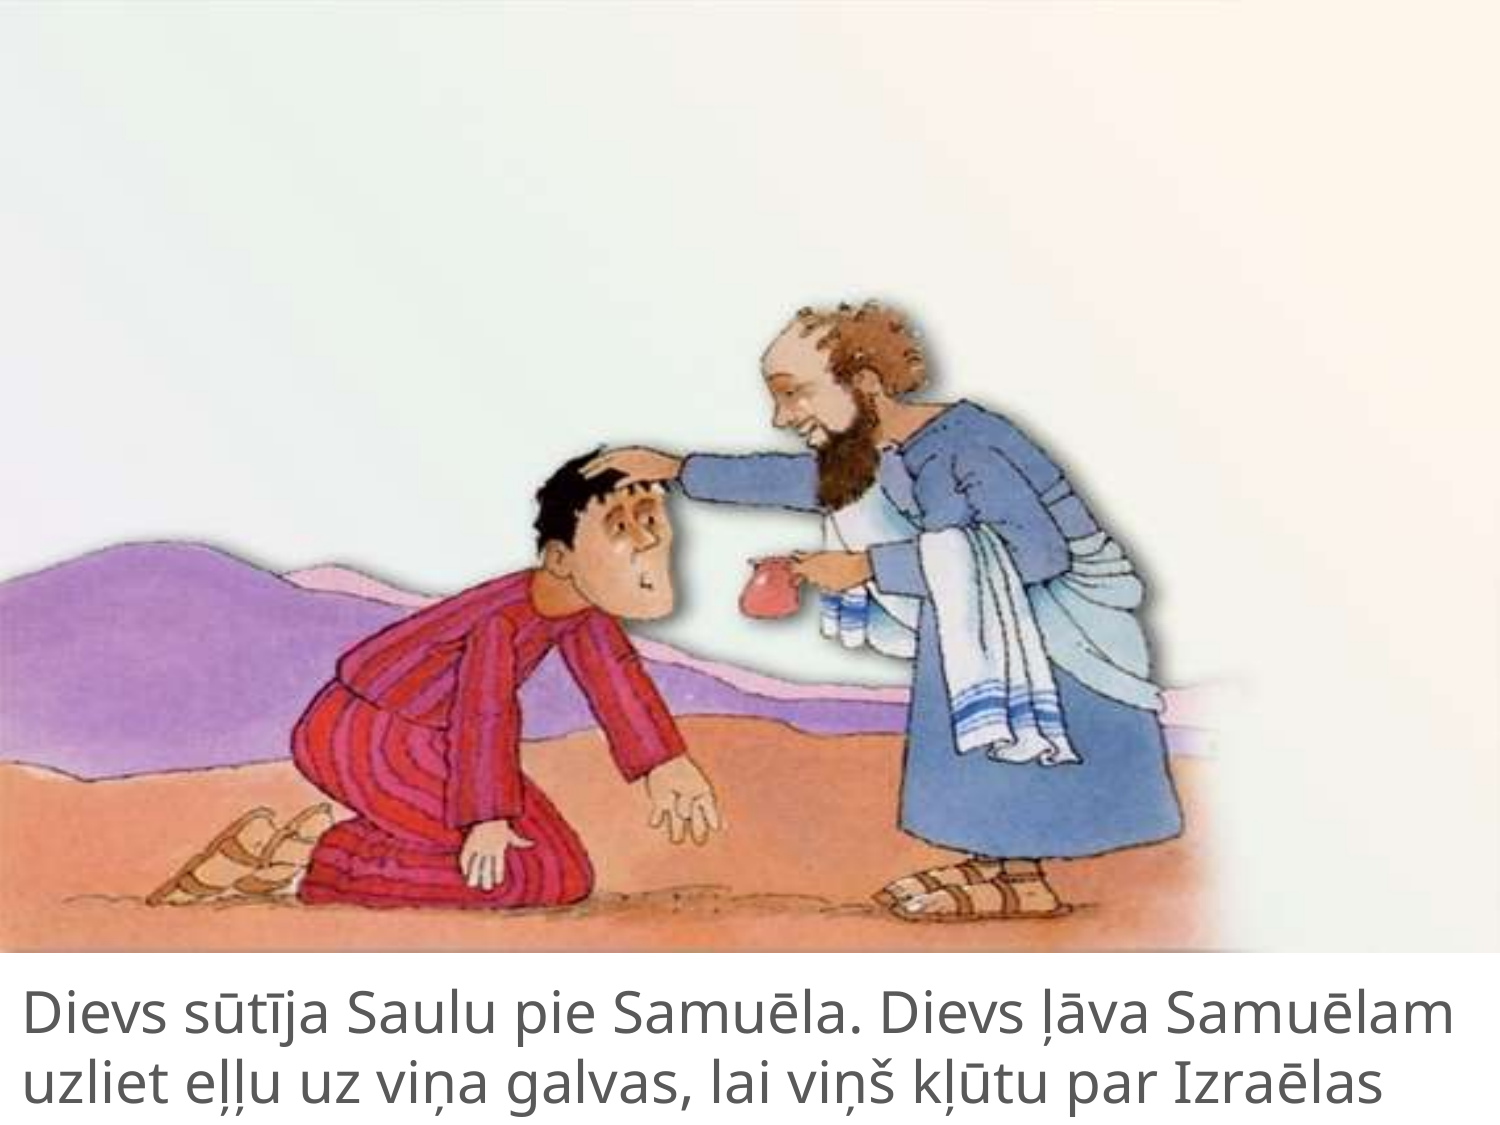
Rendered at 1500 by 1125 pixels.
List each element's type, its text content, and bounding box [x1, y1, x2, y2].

text_box Dievs sūtīja Saulu pie Samuēla. Dievs ļāva Samuēlam uzliet eļļu uz viņa galvas, lai viņš kļūtu par Izraēlas ķēniņu. [7, 967, 1493, 1125]
picture [0, 0, 1500, 953]
